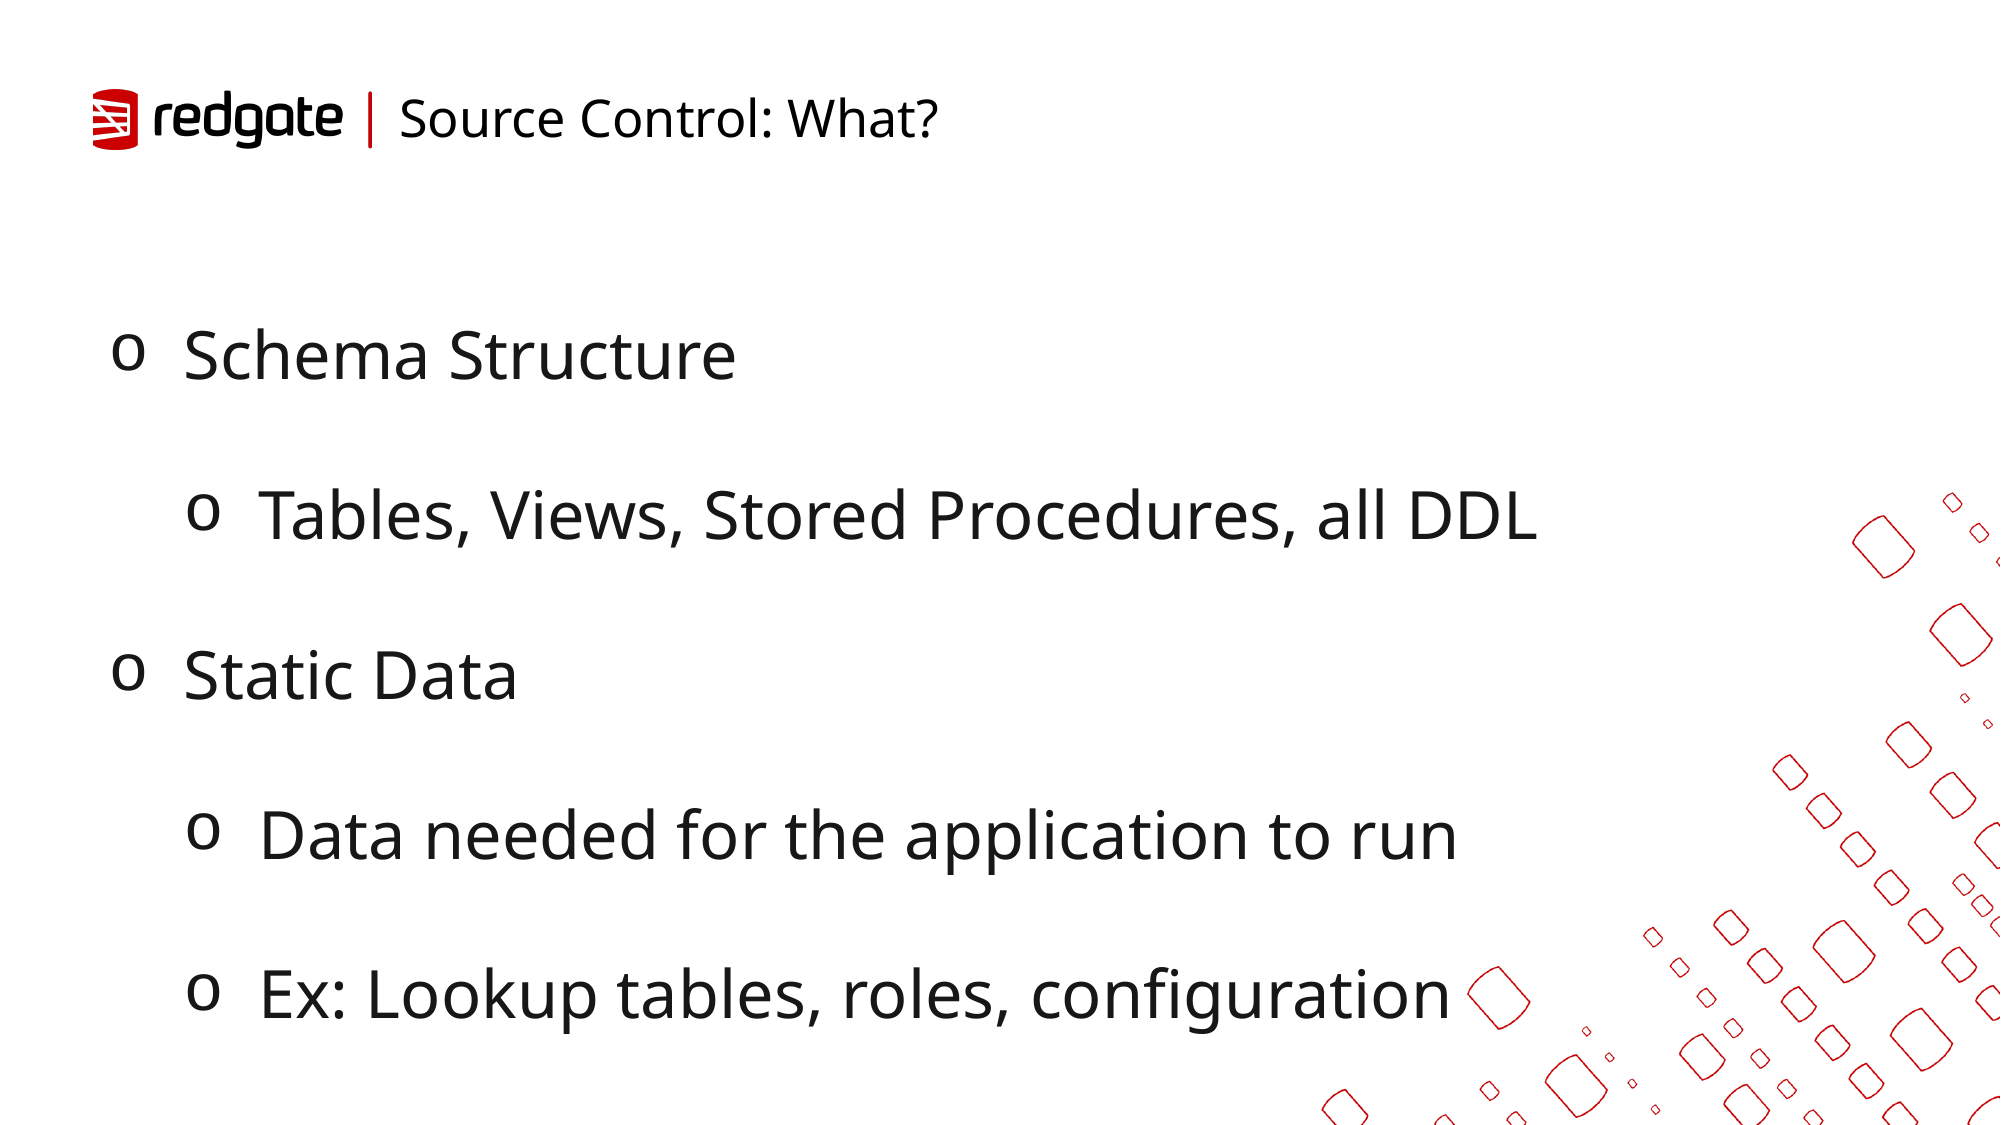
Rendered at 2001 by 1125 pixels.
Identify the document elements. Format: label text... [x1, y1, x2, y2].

text_box Schema Structure Tables, Views, Stored Procedures, all DDL Static Data Data needed for the application to run Ex: Lookup tables, roles, configuration [93, 225, 1903, 1040]
picture [1295, 463, 2000, 1125]
picture [93, 89, 372, 150]
text_box Source Control: What? [384, 78, 1779, 156]
